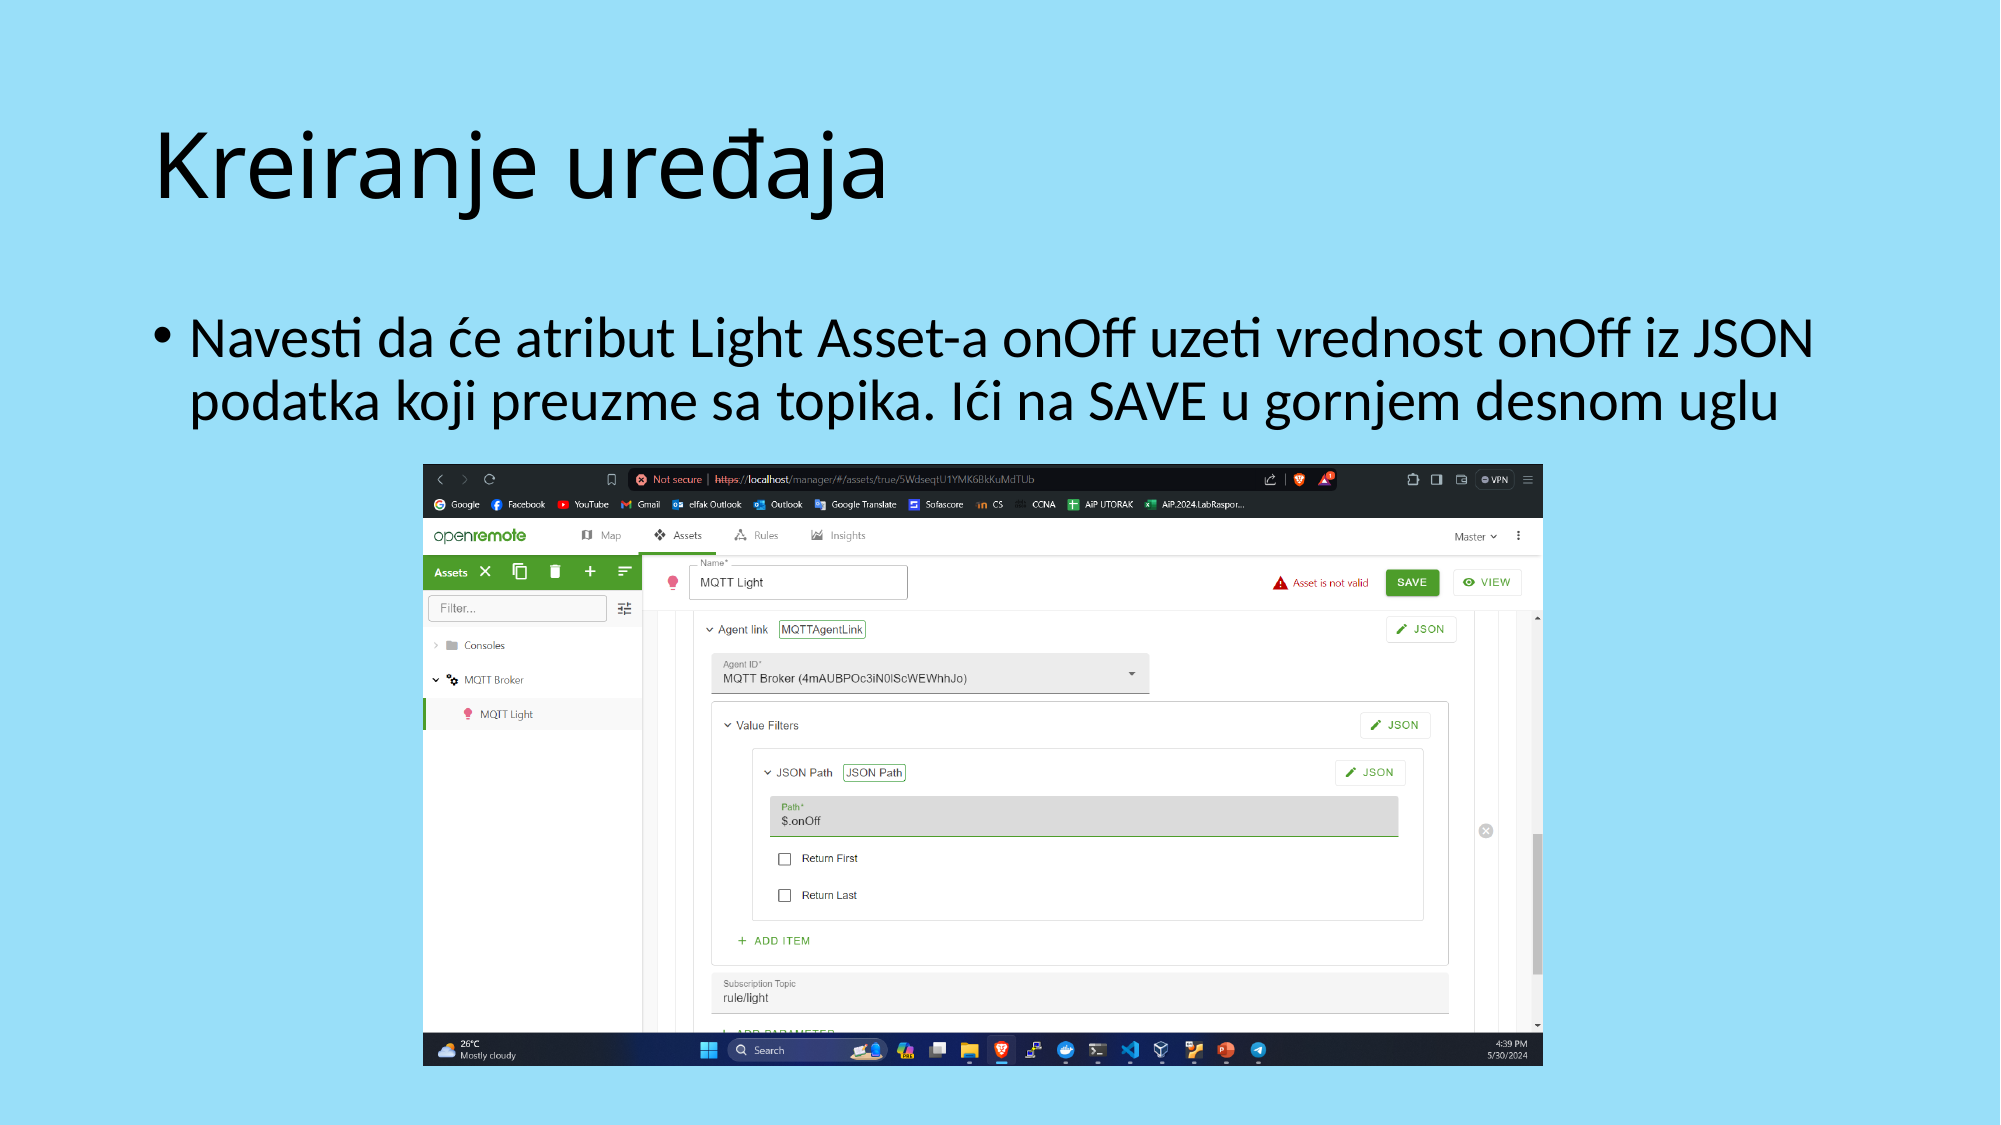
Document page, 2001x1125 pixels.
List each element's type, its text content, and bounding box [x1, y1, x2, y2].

picture [423, 464, 1543, 1066]
title Kreiranje uređaja [137, 59, 1863, 278]
list Navesti da će atribut Light Asset-a onOff uzeti vrednost onOff iz JSON podatka koji preuzme sa topika. Ići na SAVE u gornjem desnom uglu [137, 299, 1863, 1014]
